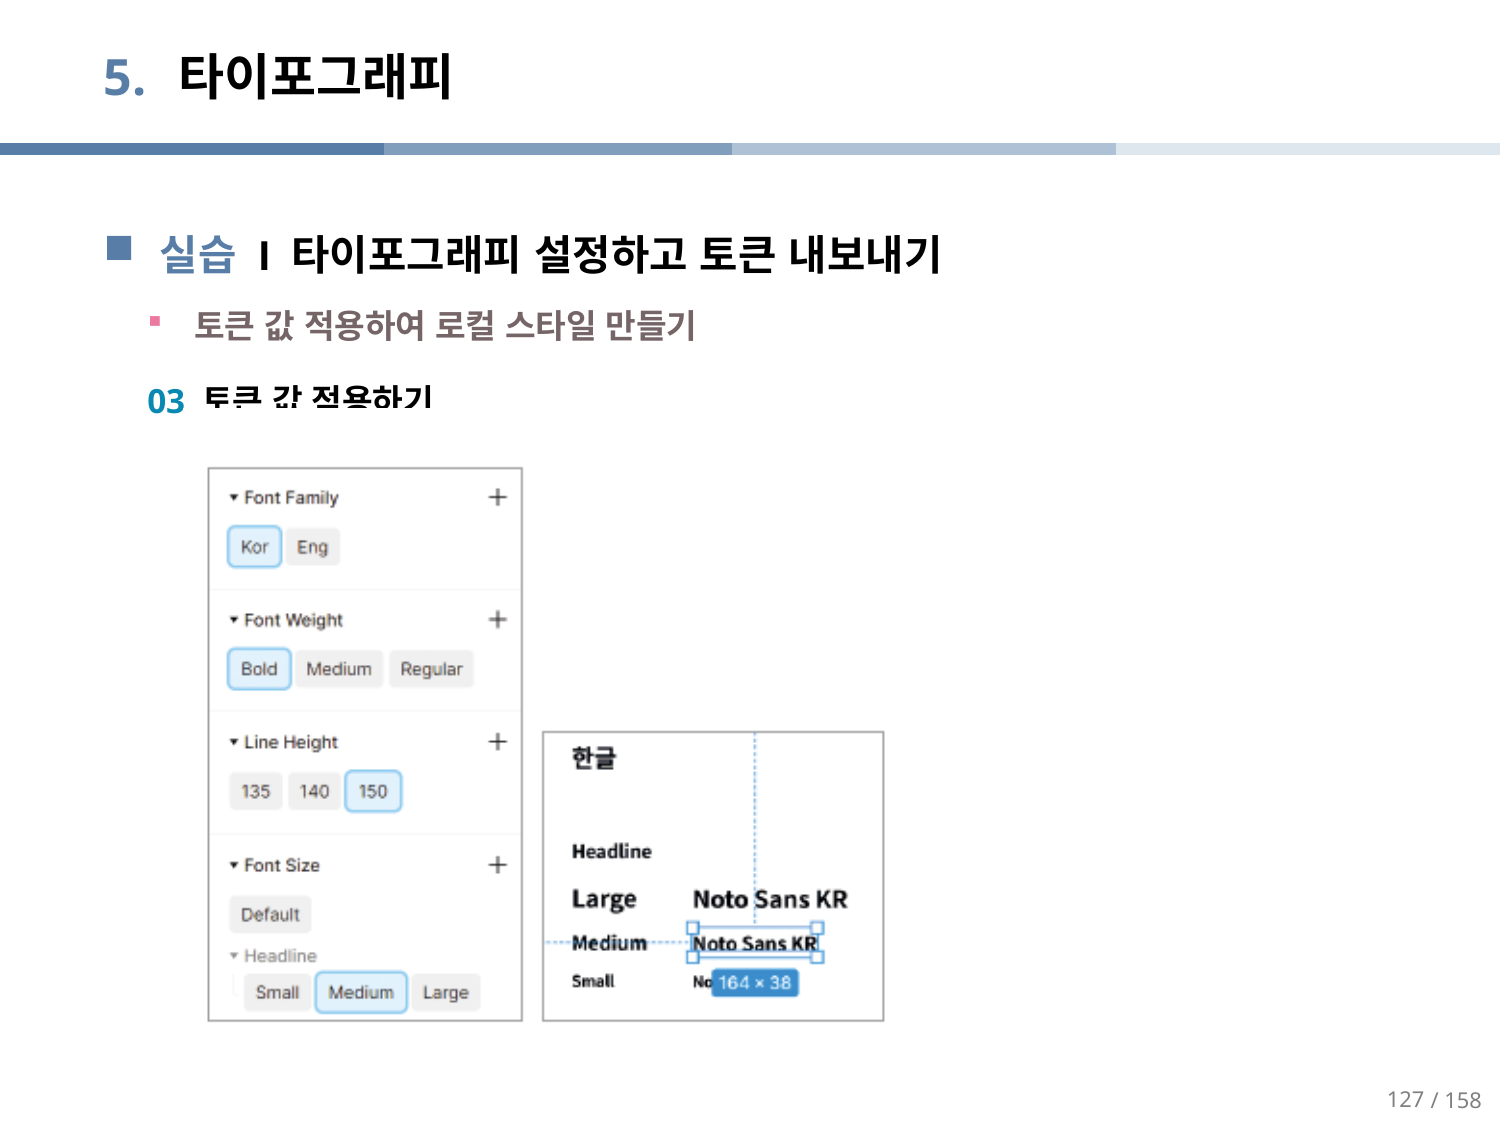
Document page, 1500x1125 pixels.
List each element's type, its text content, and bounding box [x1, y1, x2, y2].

title 타이포그래피 [88, 30, 1211, 121]
text_box 실습 I 타이포그래피 설정하고 토큰 내보내기 토큰 값 적용하여 로컬 스타일 만들기 03 토큰 값 적용하기 [88, 196, 1471, 1083]
picture [182, 408, 904, 1053]
